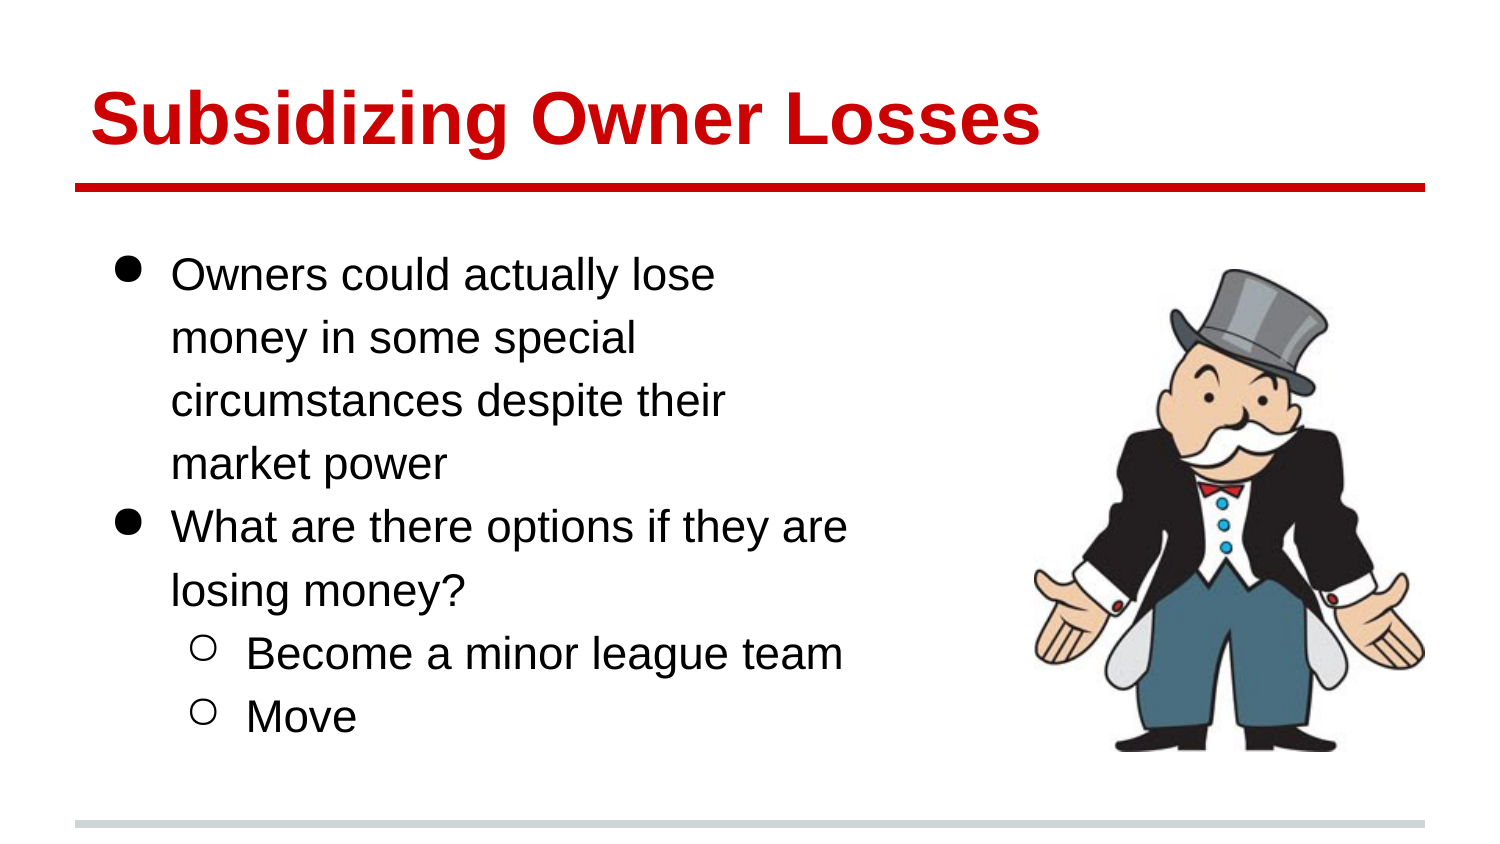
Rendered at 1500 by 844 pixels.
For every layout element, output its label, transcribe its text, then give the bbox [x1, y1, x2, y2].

picture [1034, 269, 1426, 752]
title Subsidizing Owner Losses [75, 33, 1425, 175]
text_box Owners could actually lose money in some special circumstances despite their market power What are there options if they are losing money? Become a minor league team Move [80, 221, 876, 801]
